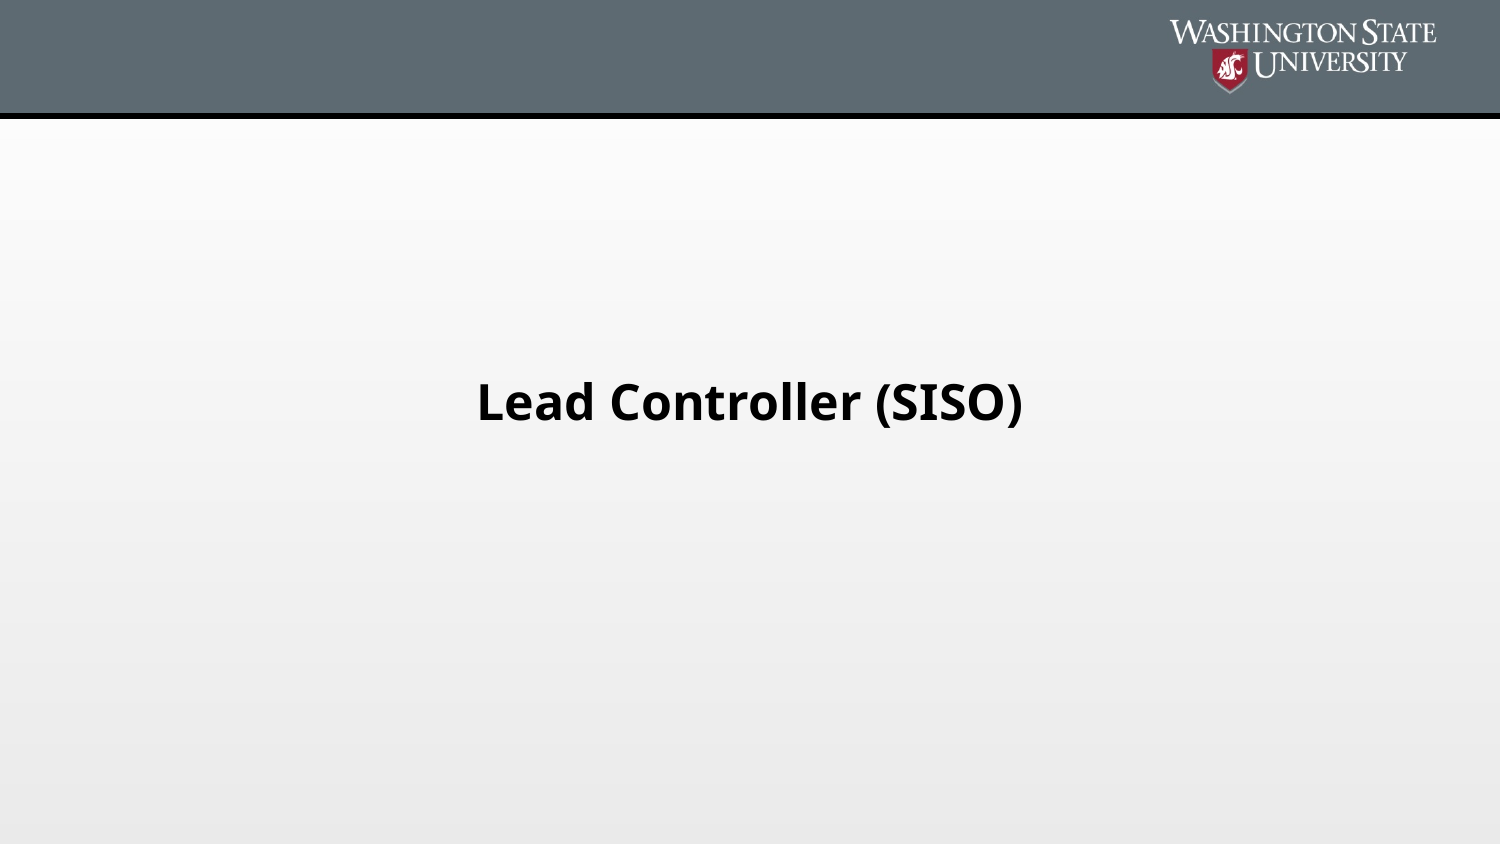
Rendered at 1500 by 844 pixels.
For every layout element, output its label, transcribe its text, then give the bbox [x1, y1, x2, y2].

title Lead Controller (SISO) [0, 368, 1500, 439]
picture [0, 0, 1500, 113]
